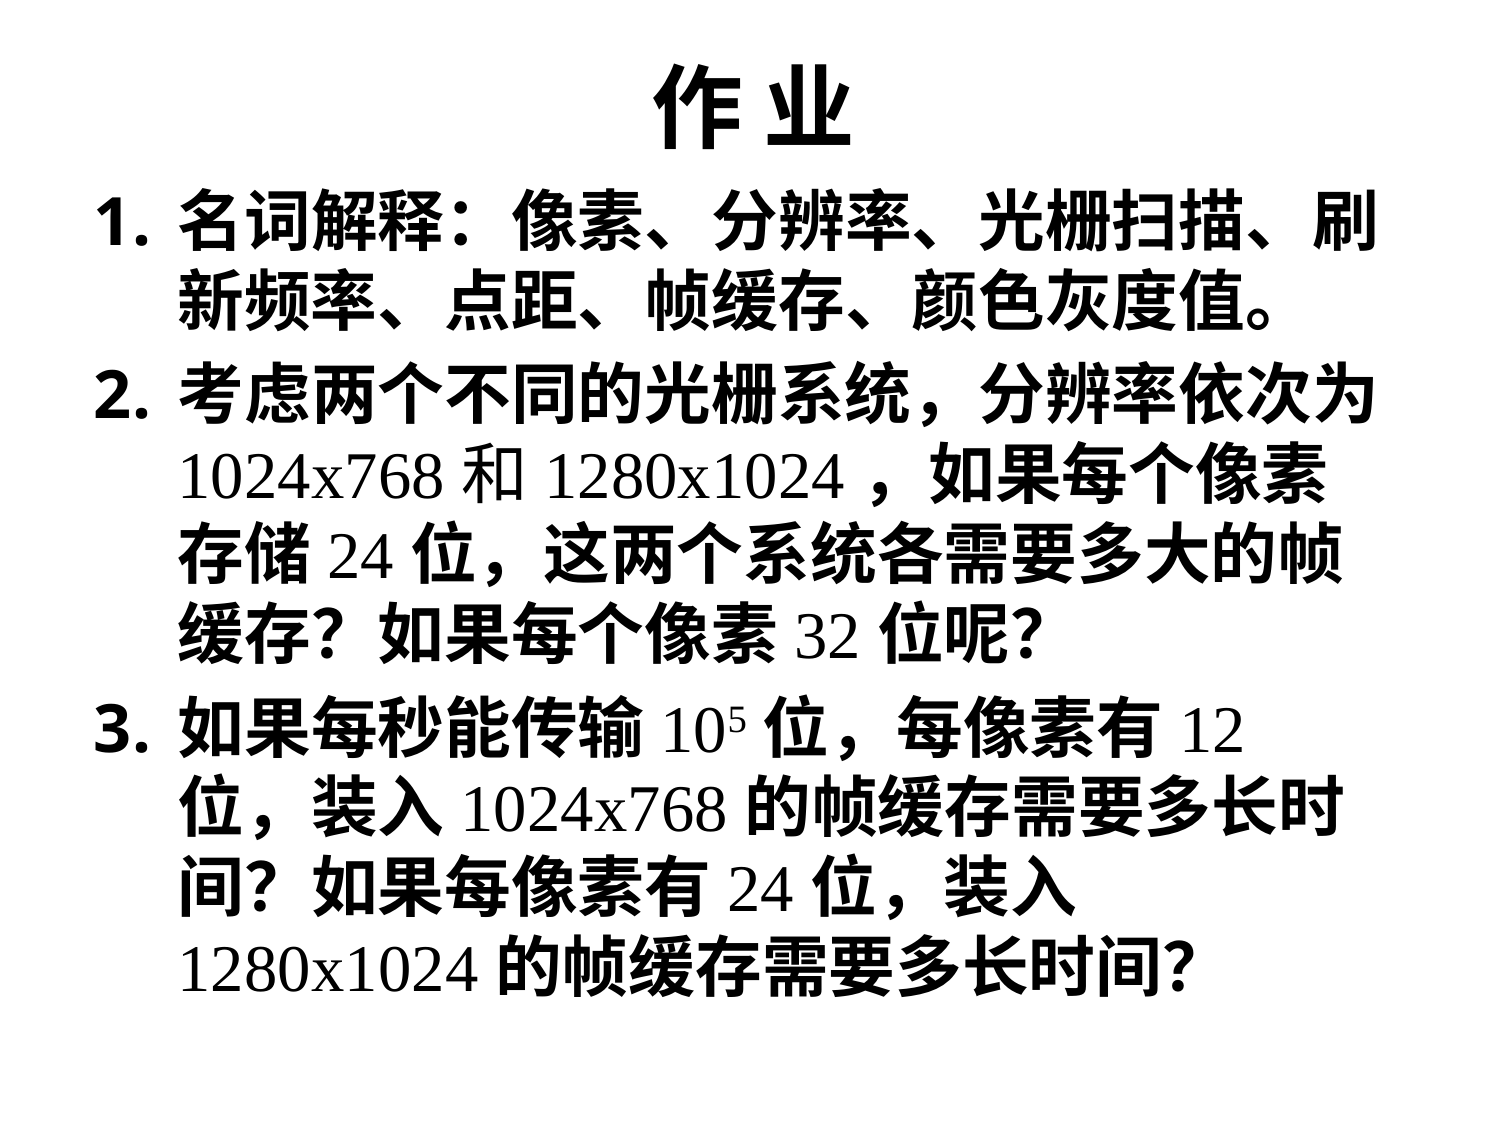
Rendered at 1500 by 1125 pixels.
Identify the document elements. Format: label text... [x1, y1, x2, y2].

list 名词解释：像素、分辨率、光栅扫描、刷新频率、点距、帧缓存、颜色灰度值。 考虑两个不同的光栅系统，分辨率依次为1024x768和1280x1024，如果每个像素存储24位，这两个系统各需要多大的帧缓存？如果每个像素32位呢？ 如果每秒能传输105位，每像素有12位，装入1024x768的帧缓存需要多长时间？如果每像素有24位，装入1280x1024的帧缓存需要多长时间？ [78, 302, 1402, 882]
title 作 业 [78, 42, 1429, 154]
